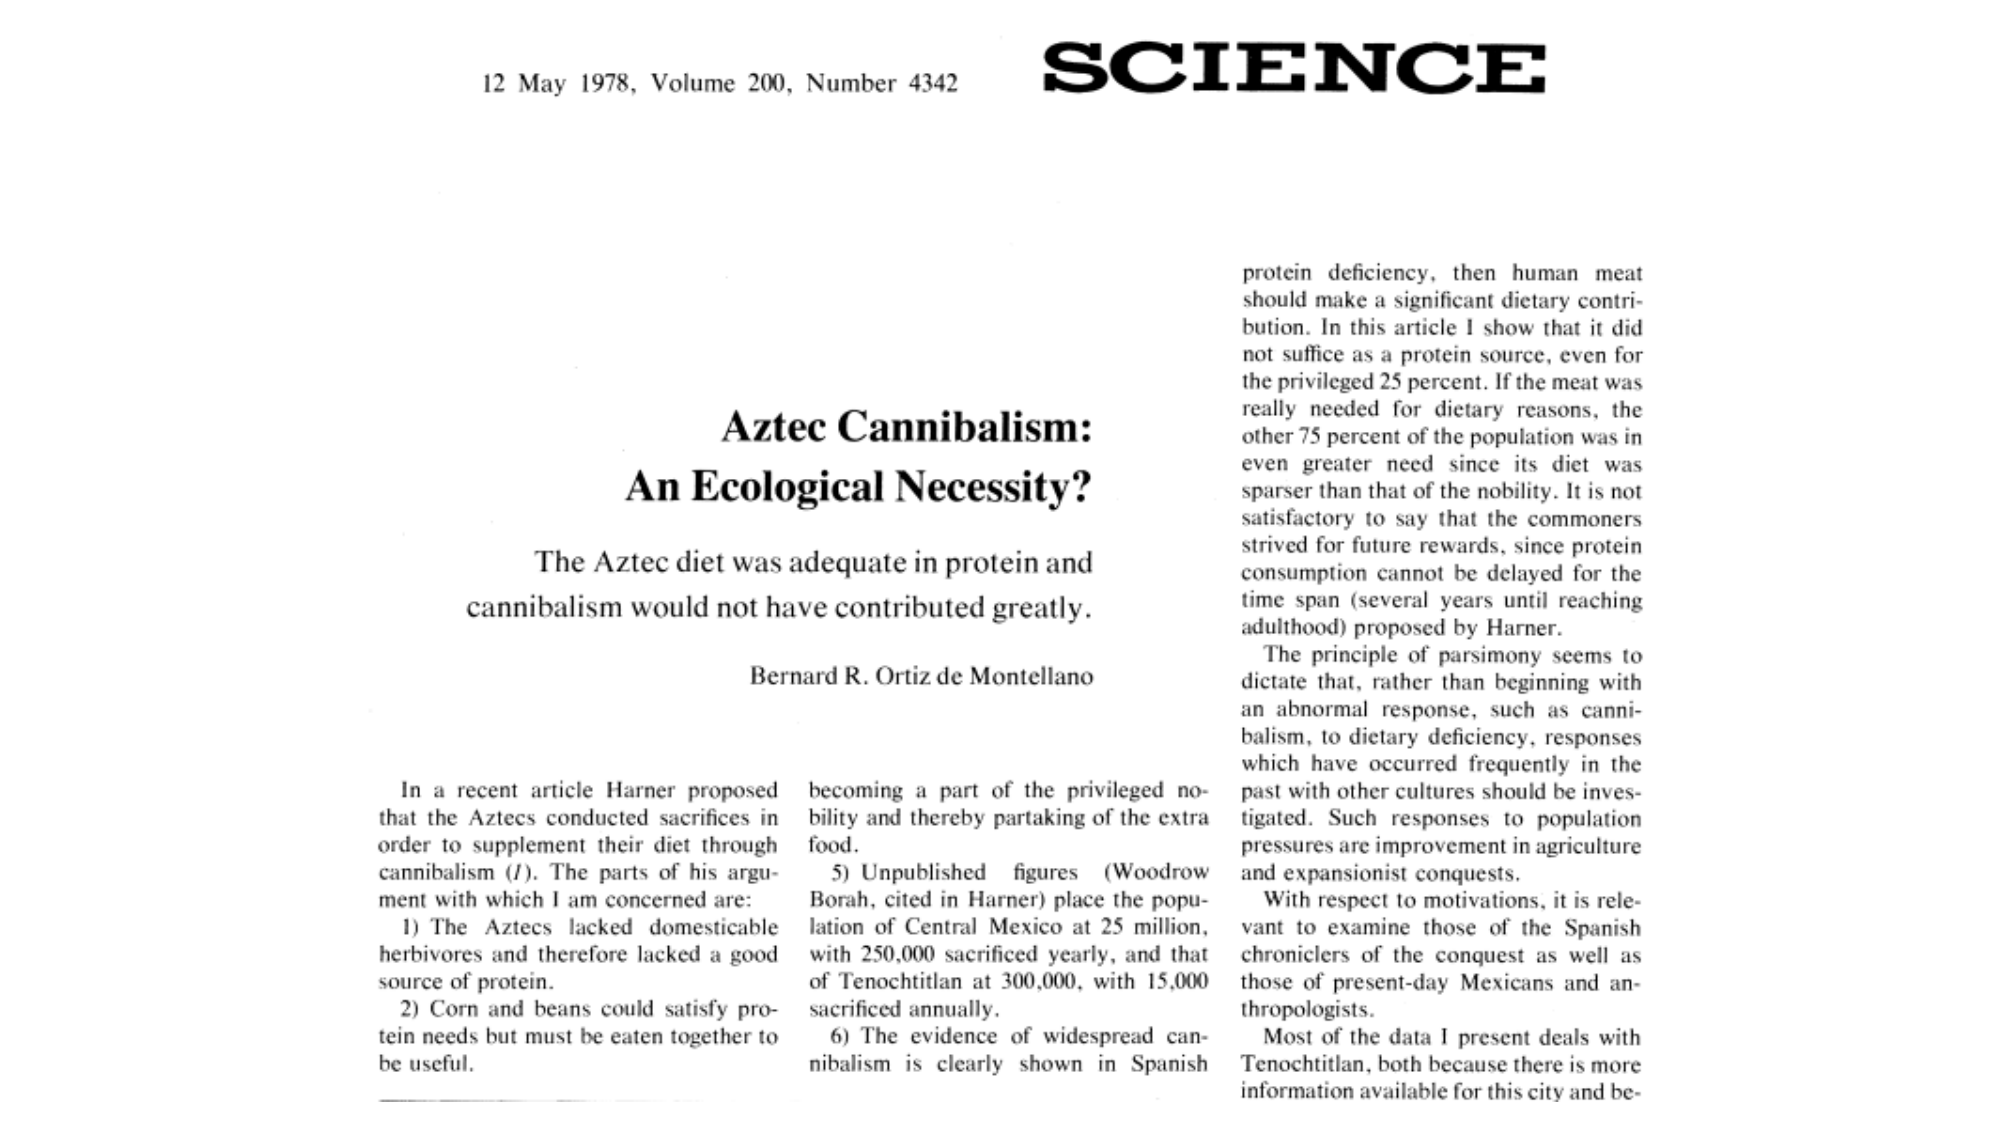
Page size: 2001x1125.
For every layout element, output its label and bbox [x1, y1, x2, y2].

picture [343, 10, 1675, 1102]
